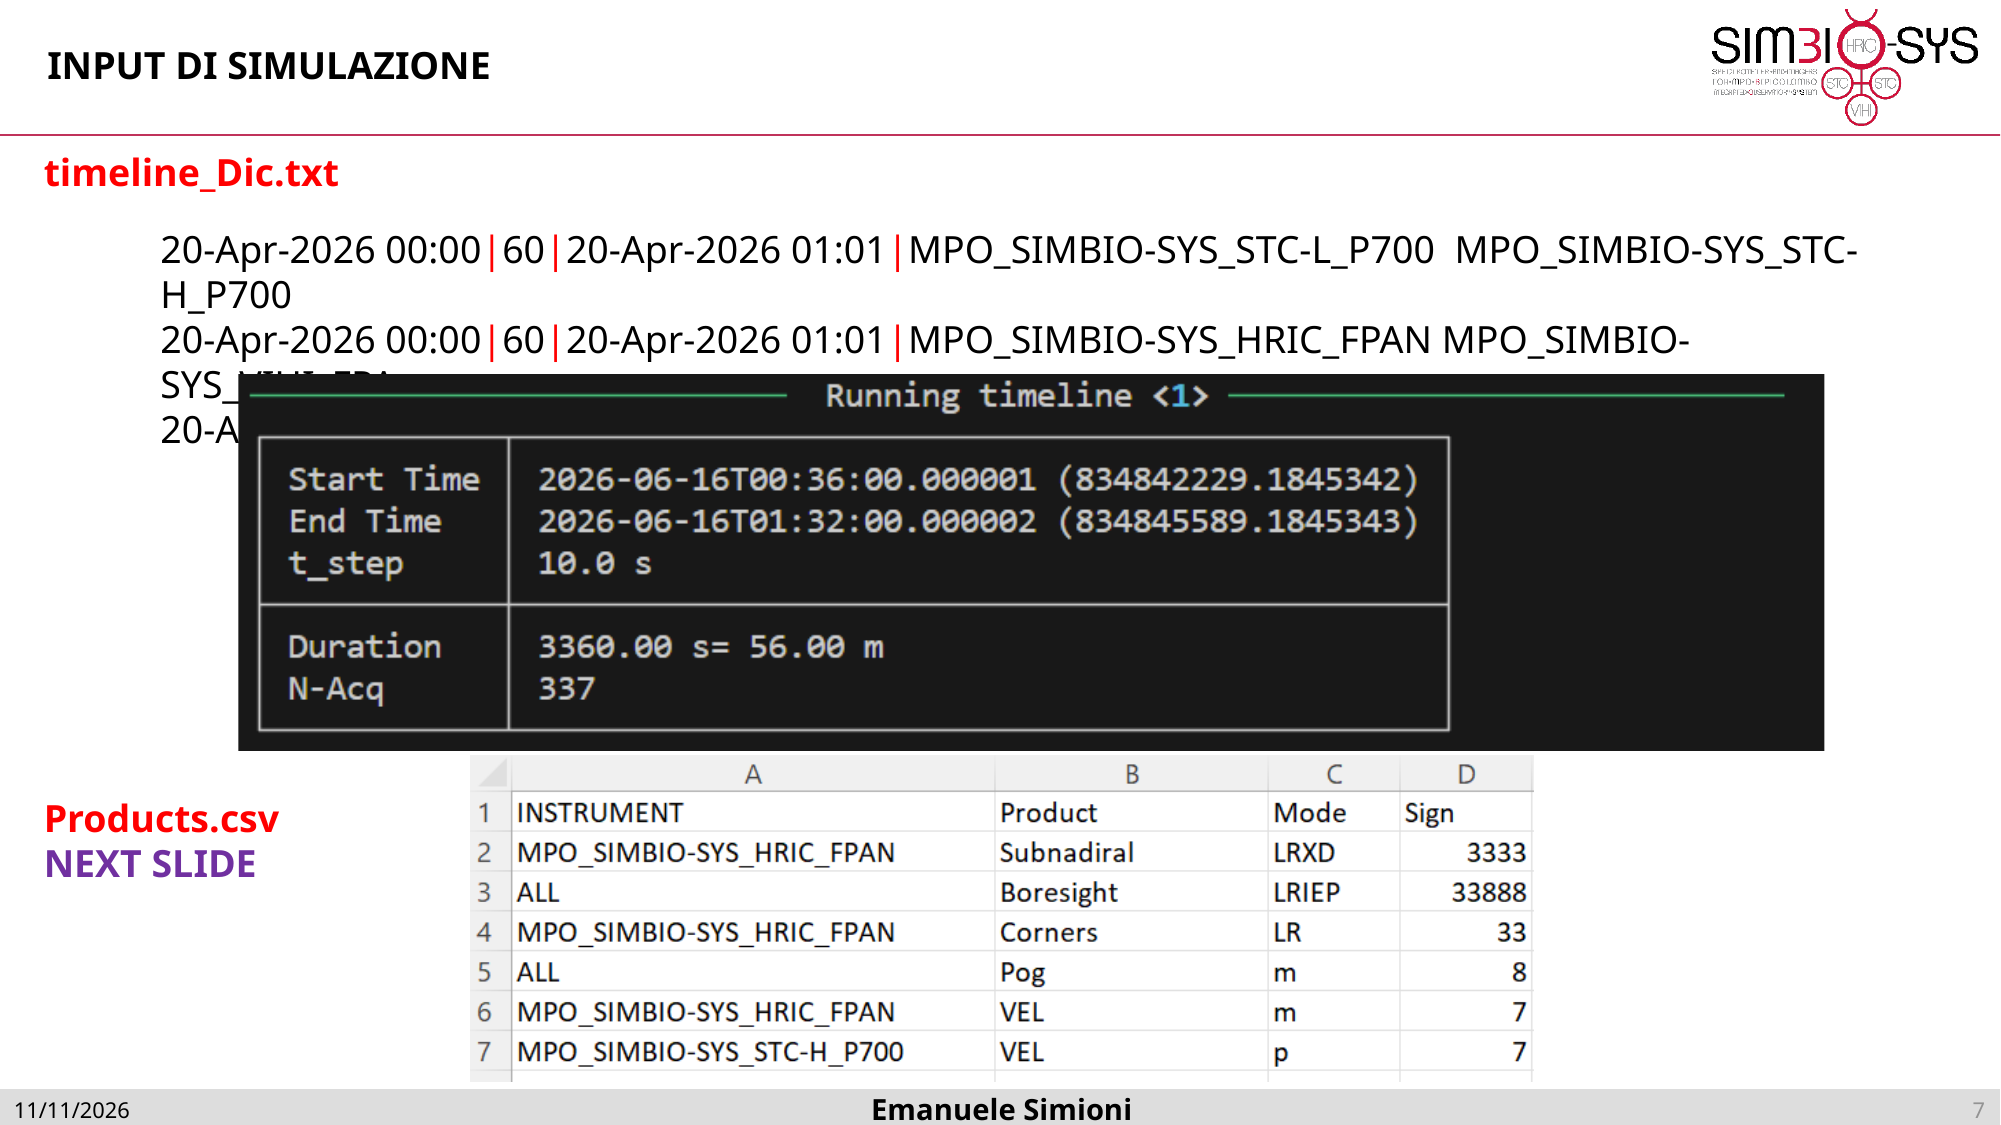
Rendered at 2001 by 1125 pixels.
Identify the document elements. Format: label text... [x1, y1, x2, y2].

text_box 20-Apr-2026 00:00|60|20-Apr-2026 01:01|MPO_SIMBIO-SYS_STC-L_P700 MPO_SIMBIO-SYS_STC-H_P700 20-Apr-2026 00:00|60|20-Apr-2026 01:01|MPO_SIMBIO-SYS_HRIC_FPAN MPO_SIMBIO-SYS_VIHI_FPA 20-Apr-2026 21:50|10|20-Apr-2026 21:52|MTM_MCAM3 [145, 218, 1888, 459]
text_box Emanuele Simioni [762, 1093, 1241, 1125]
picture [1712, 9, 1978, 126]
text_box timeline_Dic.txt [28, 141, 1029, 202]
picture [470, 755, 1534, 1082]
list INPUT DI SIMULAZIONE [0, 0, 1682, 136]
text_box Products.csv NEXT SLIDE [28, 787, 470, 893]
picture [238, 374, 1825, 751]
slide_number 7 [1849, 1089, 2000, 1125]
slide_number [0, 1089, 293, 1125]
